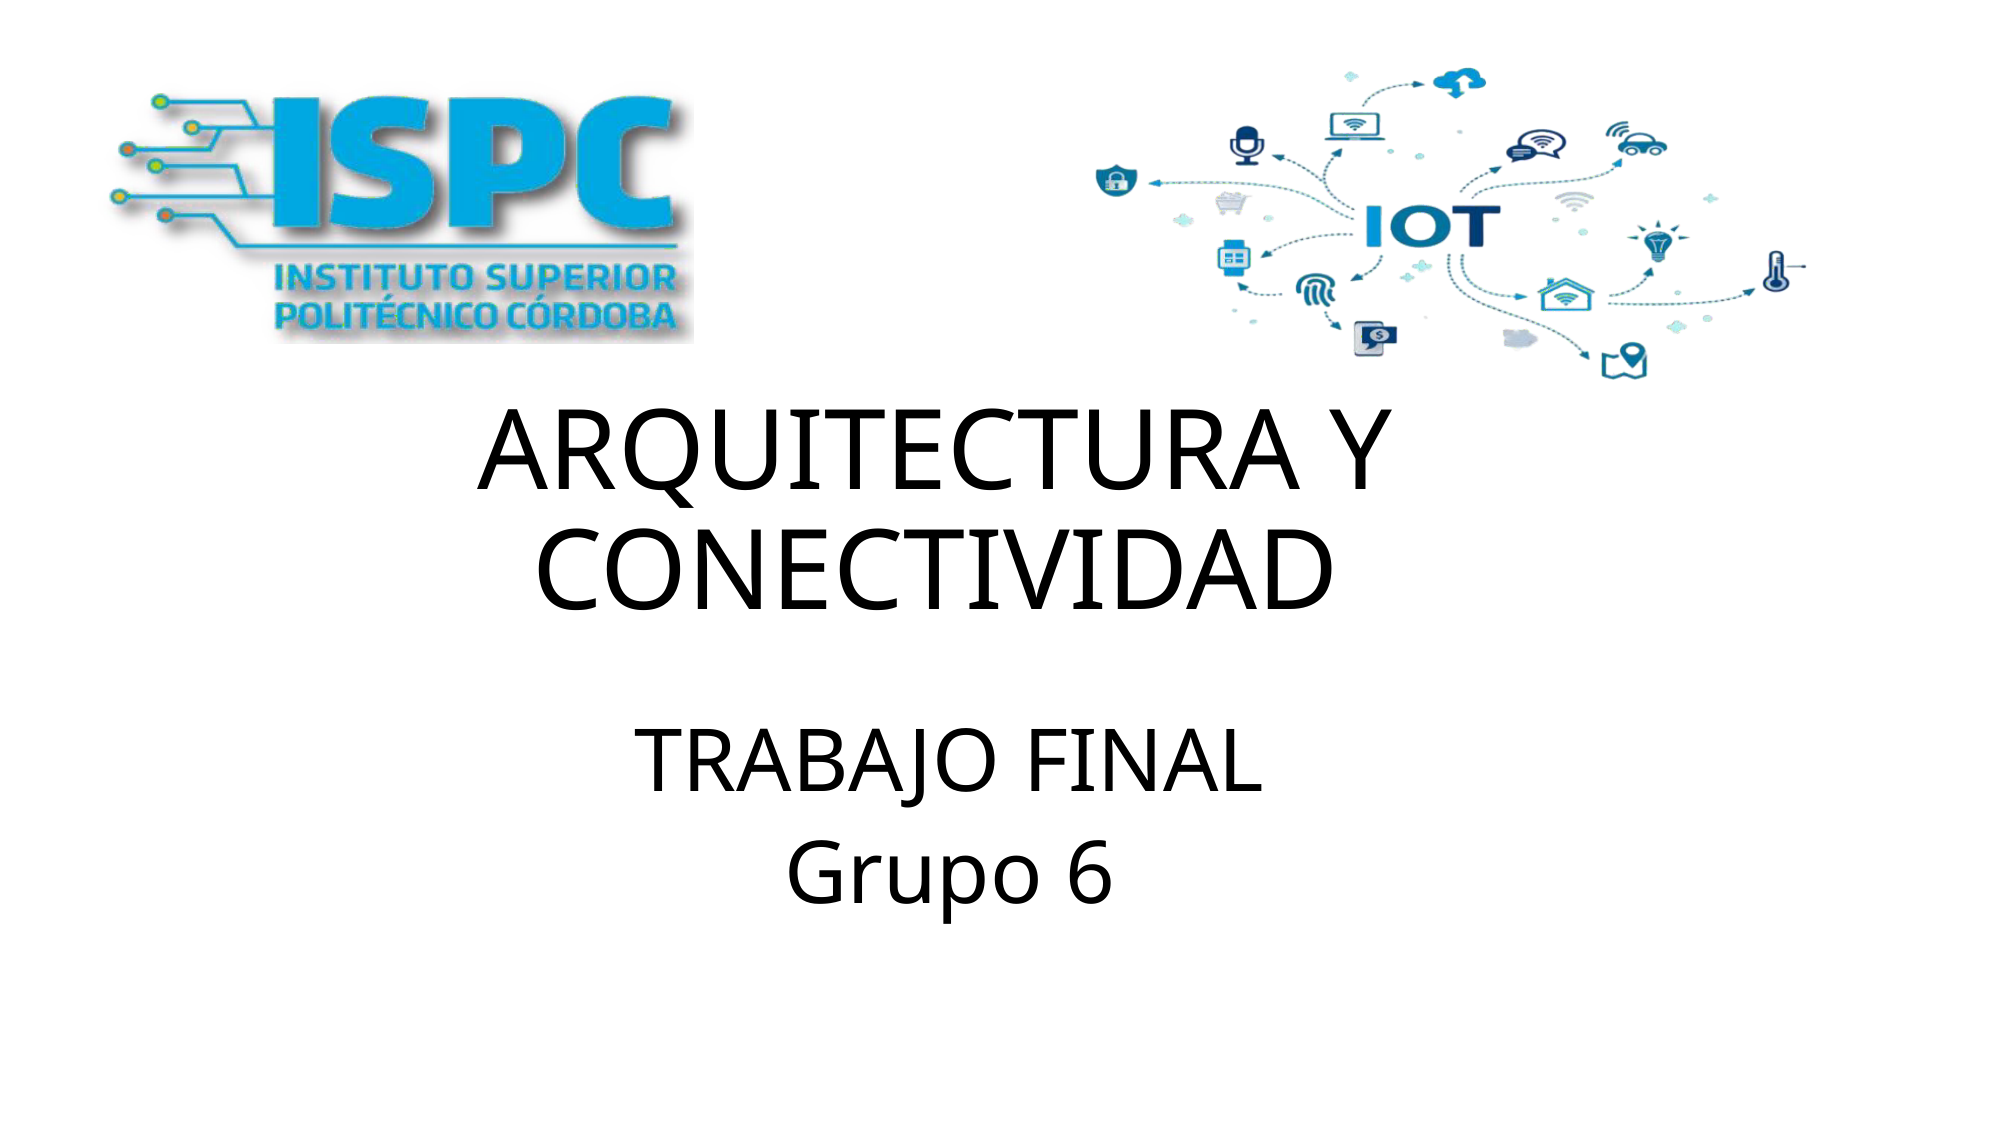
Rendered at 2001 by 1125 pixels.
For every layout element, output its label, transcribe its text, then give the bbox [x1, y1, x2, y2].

picture [98, 81, 694, 344]
title ARQUITECTURA Y CONECTIVIDAD [395, 384, 1476, 642]
picture [1095, 67, 1807, 381]
subtitle TRABAJO FINAL Grupo 6 [505, 708, 1395, 932]
